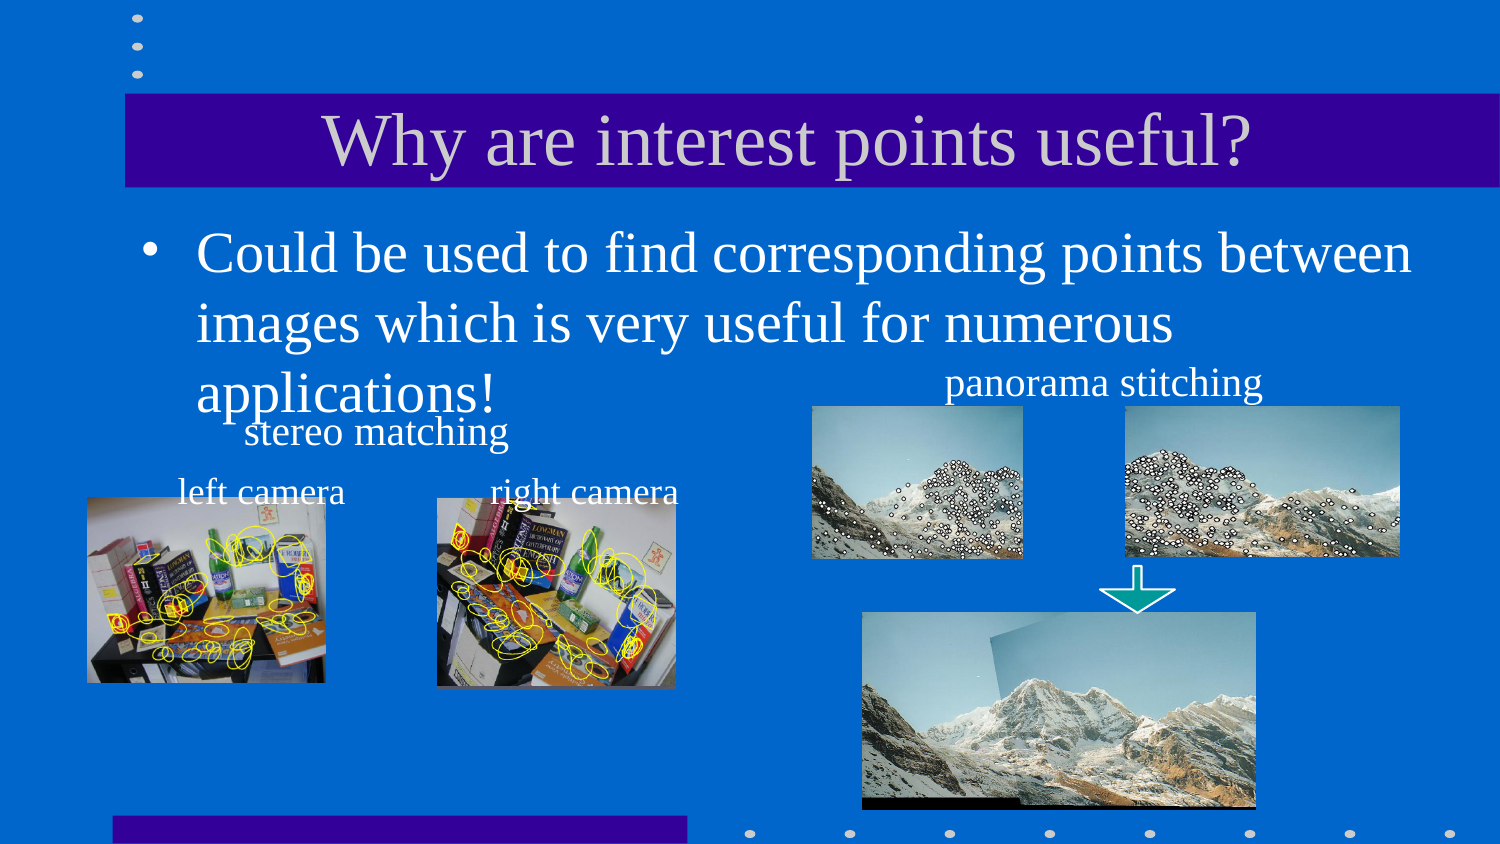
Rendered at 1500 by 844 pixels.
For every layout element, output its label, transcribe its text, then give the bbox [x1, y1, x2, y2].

text_box stereo matching [228, 396, 526, 446]
text_box panorama stitching [929, 347, 1281, 397]
picture [1124, 406, 1401, 557]
list Could be used to find corresponding points between images which is very useful for numerous applications! [125, 206, 1463, 760]
picture [812, 406, 1023, 559]
text_box [1099, 566, 1175, 611]
picture [437, 497, 676, 690]
picture [87, 497, 326, 684]
picture [862, 612, 1257, 810]
text_box right camera [475, 459, 696, 506]
text_box left camera [162, 459, 363, 506]
title Why are interest points useful? [150, 65, 1425, 206]
